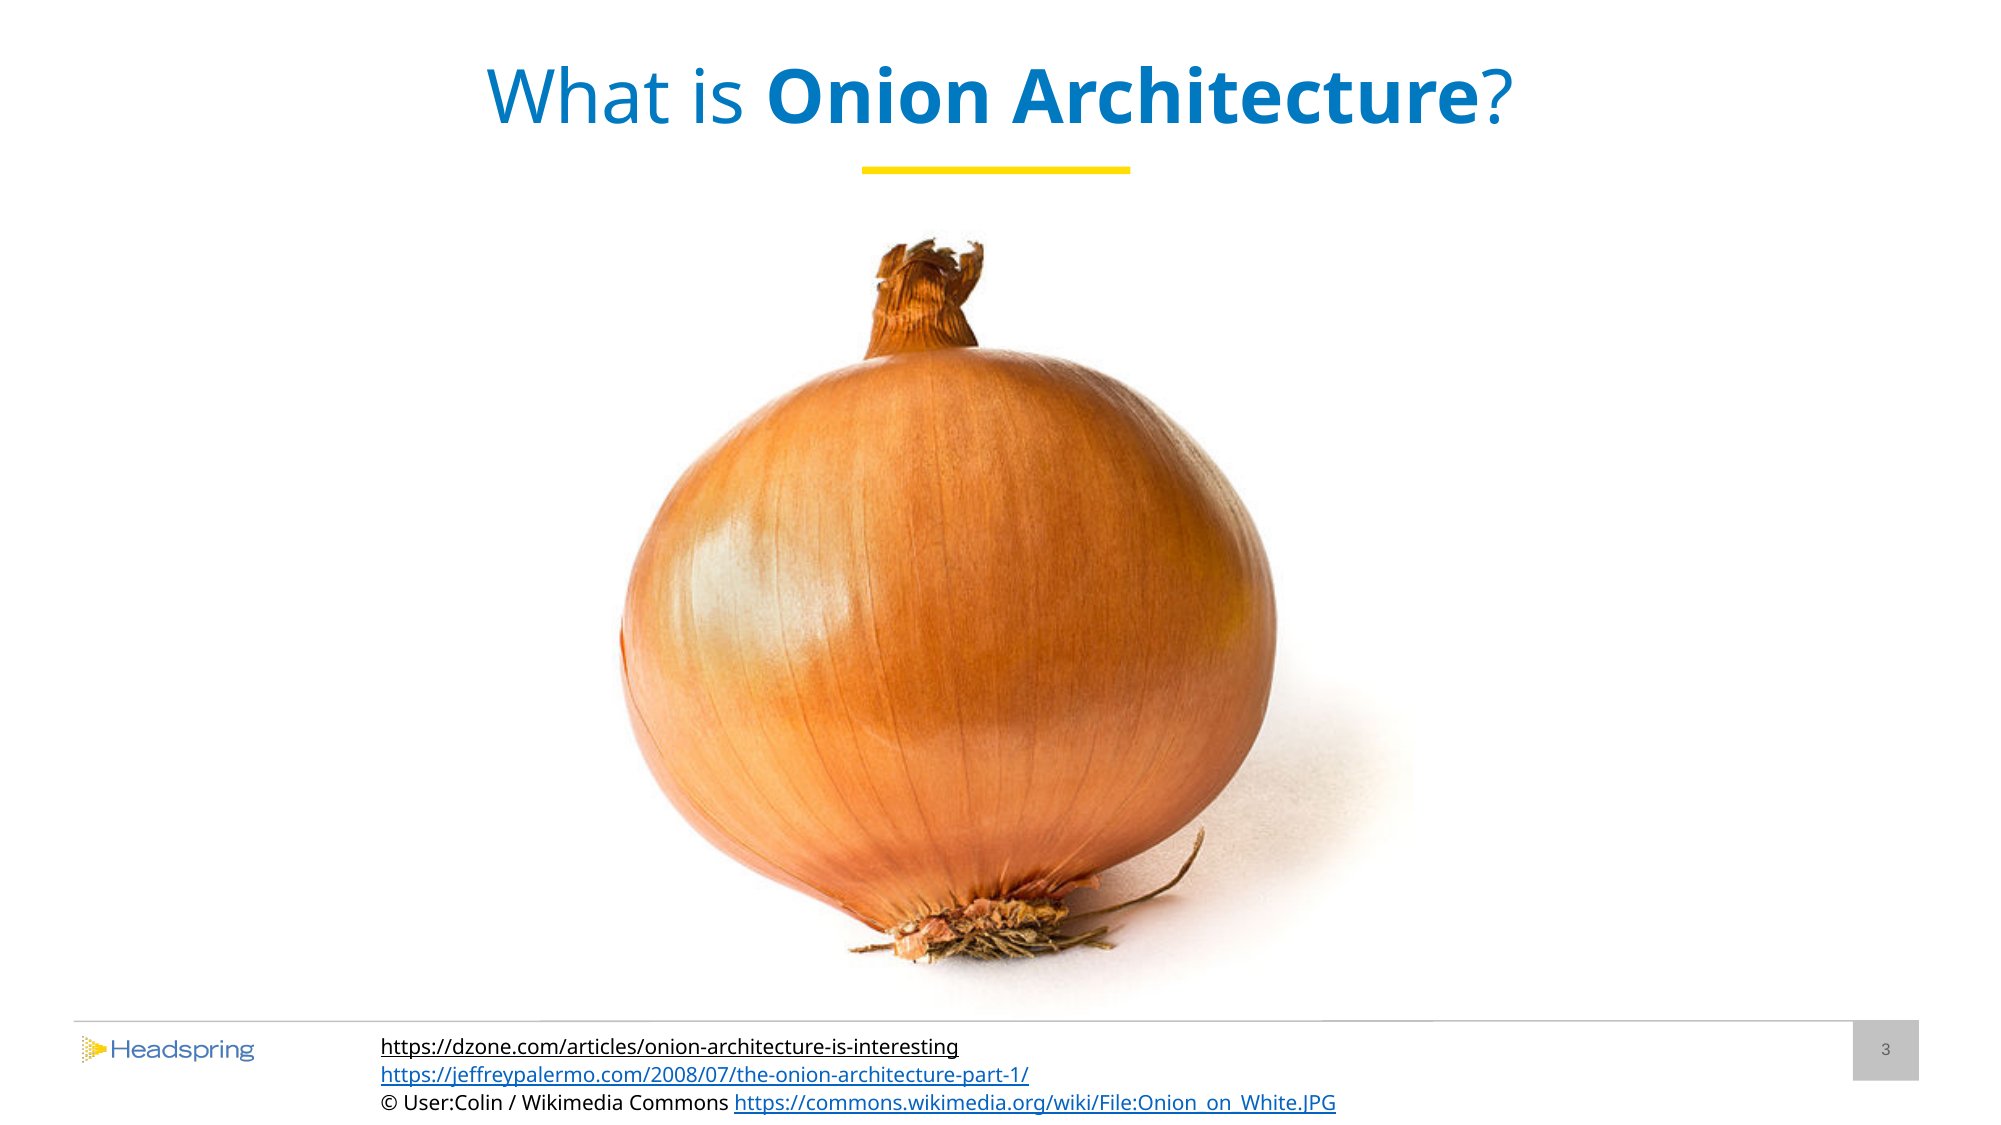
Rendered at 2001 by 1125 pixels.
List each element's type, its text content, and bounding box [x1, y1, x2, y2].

title What is Onion Architecture? [139, 43, 1861, 192]
text_box https://dzone.com/articles/onion-architecture-is-interesting https://jeffreypalermo.com/2008/07/the-onion-architecture-part-1/ © User:Colin / Wikimedia Commons https://commons.wikimedia.org/wiki/File:Onion_on_White.JPG [365, 1018, 1764, 1104]
picture [73, 1027, 262, 1071]
picture [586, 191, 1414, 1019]
